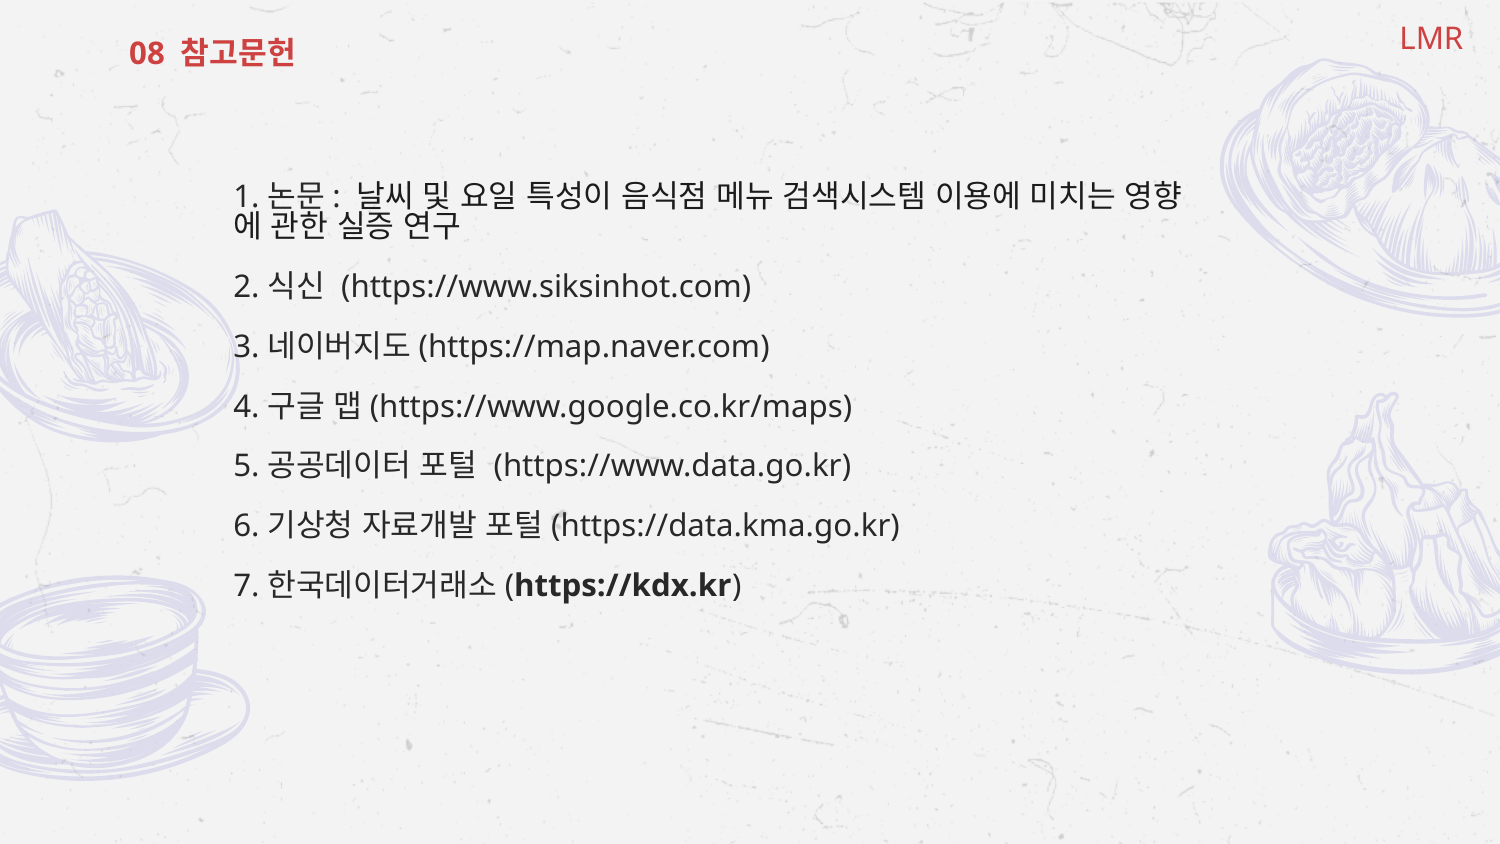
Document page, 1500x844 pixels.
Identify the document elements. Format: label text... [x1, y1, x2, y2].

title LMR [1275, 0, 1500, 70]
title 08 참고문헌 [0, 12, 526, 86]
title 1.논문: 날씨 및 요일 특성이 음식점 메뉴 검색시스템 이용에 미치는 영향 에 관한 실증 연구 2.식신 (https://www.siksinhot.com) 3.네이버지도(https://map.naver.com) 4.구글 맵(https://www.google.co.kr/maps) 5.공공데이터 포털 (https://www.data.go.kr) 6.기상청 자료개발 포털(https://data.kma.go.kr) 7.한국데이터거래소(https://kdx.kr) [218, 168, 1268, 774]
